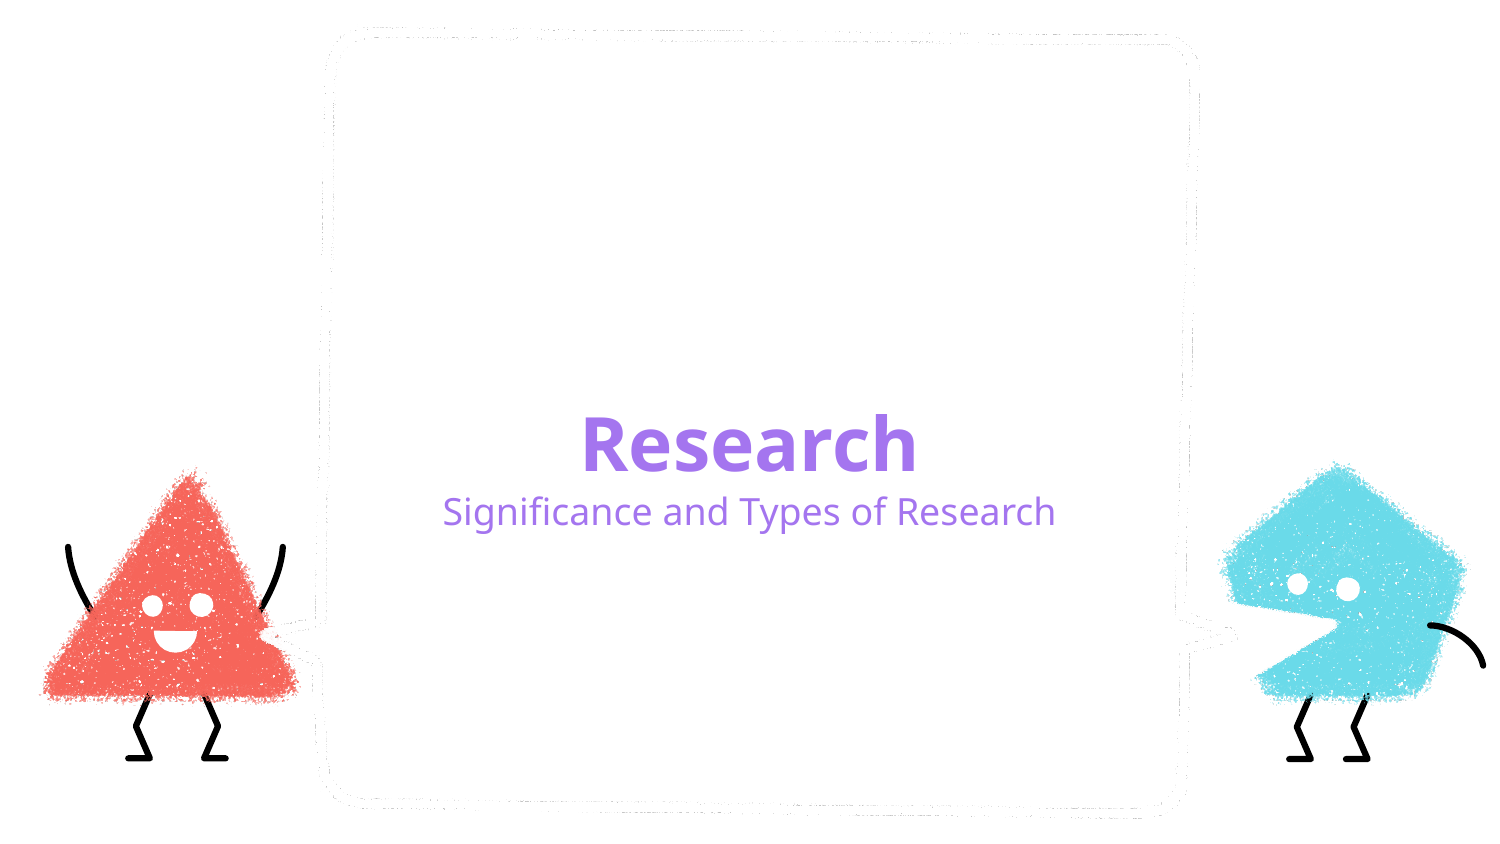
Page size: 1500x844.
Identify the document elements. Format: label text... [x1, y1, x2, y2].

title Research [382, 306, 1118, 472]
picture [38, 24, 1471, 819]
subtitle Significance and Types of Research [382, 487, 1118, 538]
